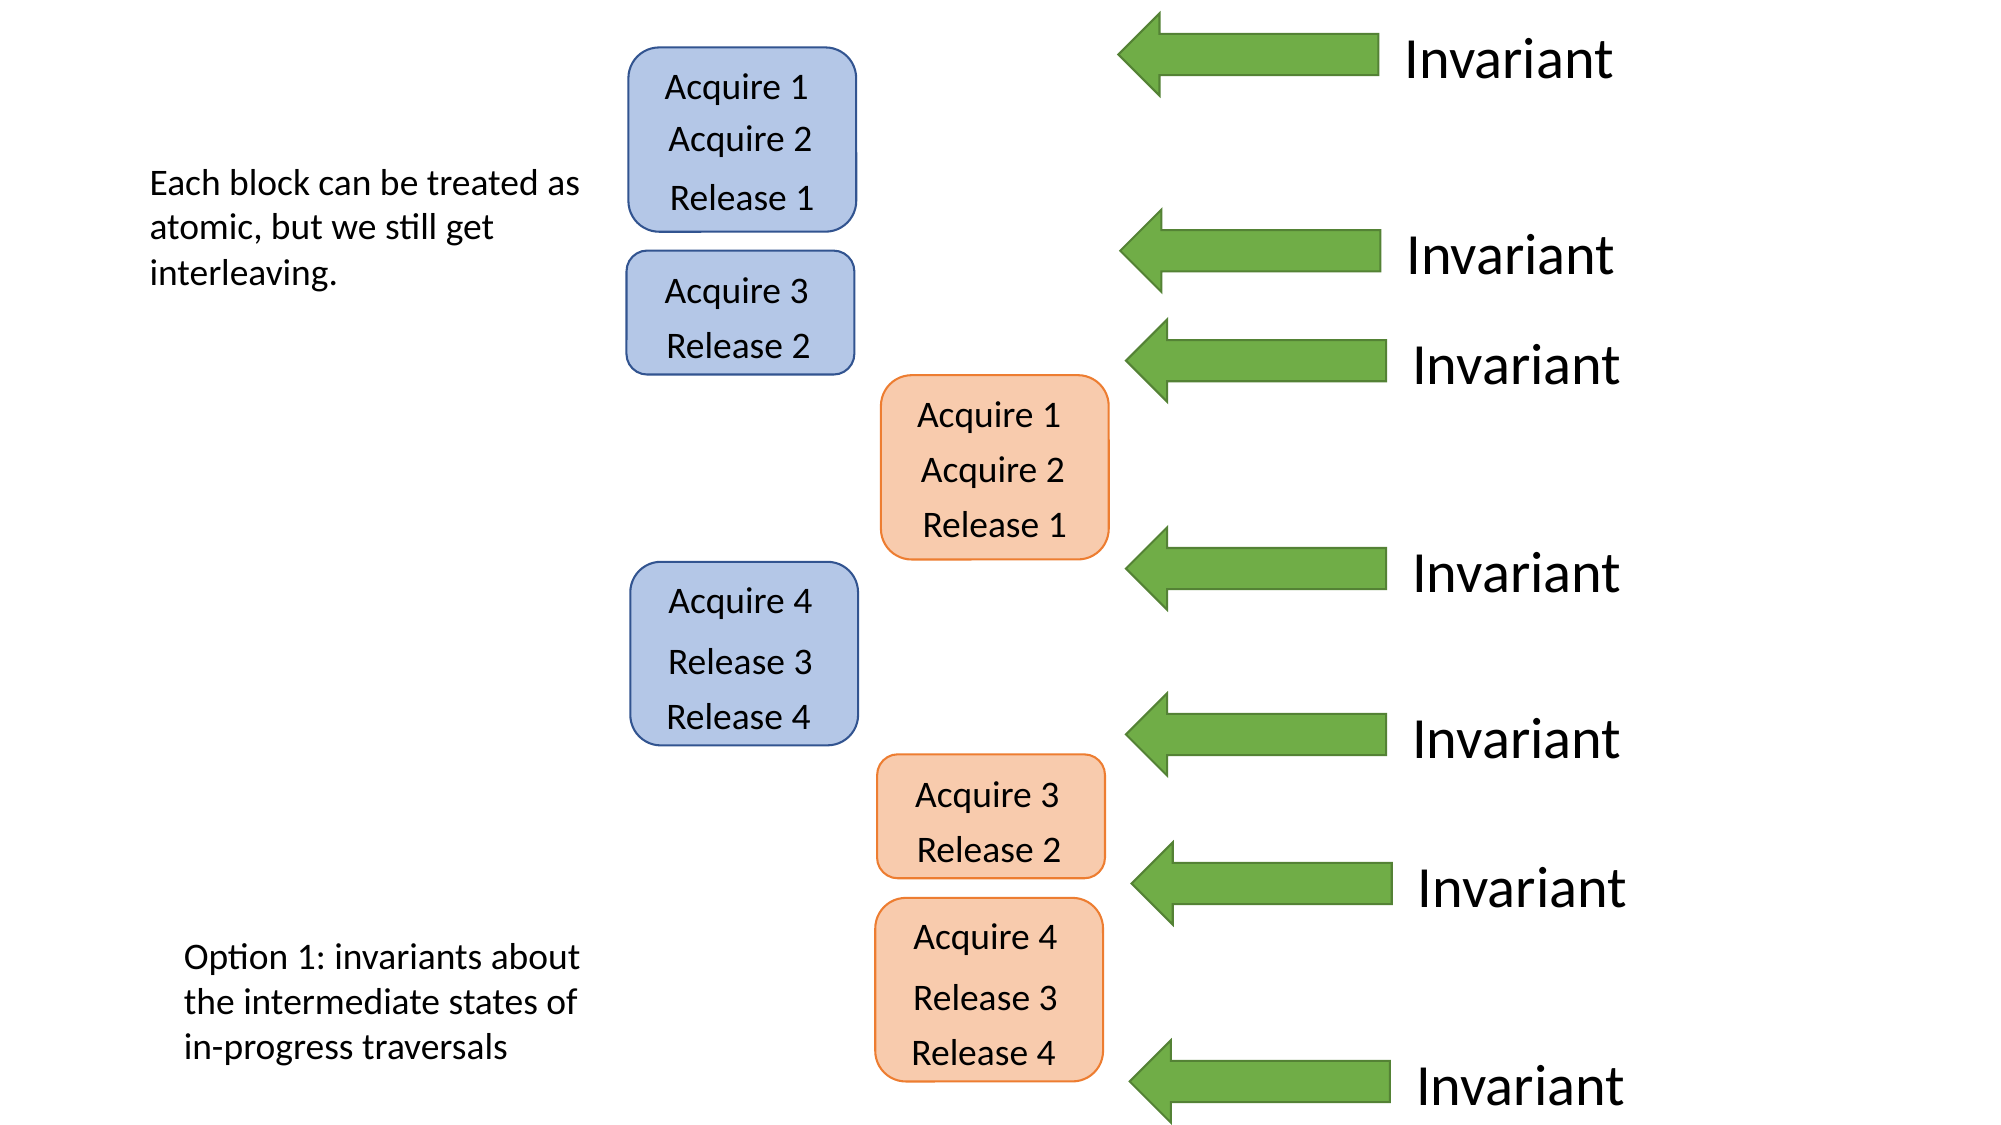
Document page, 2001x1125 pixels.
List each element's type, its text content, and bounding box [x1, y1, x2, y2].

text_box [1124, 524, 1388, 613]
text_box Option 1: invariants about the intermediate states of in-progress traversals [169, 924, 635, 1075]
text_box Invariant [1391, 208, 1736, 294]
text_box Invariant [1397, 318, 1742, 404]
text_box Invariant [1403, 841, 1747, 927]
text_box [613, 561, 866, 746]
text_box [858, 897, 1111, 1082]
text_box [1116, 10, 1380, 99]
text_box [1124, 316, 1388, 405]
text_box [1118, 207, 1382, 295]
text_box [861, 754, 1115, 879]
text_box Invariant [1401, 1039, 1745, 1125]
text_box Invariant [1397, 526, 1742, 612]
text_box Each block can be treated as atomic, but we still get interleaving. [134, 150, 600, 300]
text_box [1124, 690, 1388, 779]
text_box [863, 375, 1121, 560]
text_box Invariant [1397, 692, 1742, 778]
text_box [1128, 1037, 1391, 1125]
text_box [1130, 839, 1393, 928]
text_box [611, 250, 864, 375]
text_box Invariant [1389, 12, 1734, 98]
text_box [611, 47, 868, 232]
